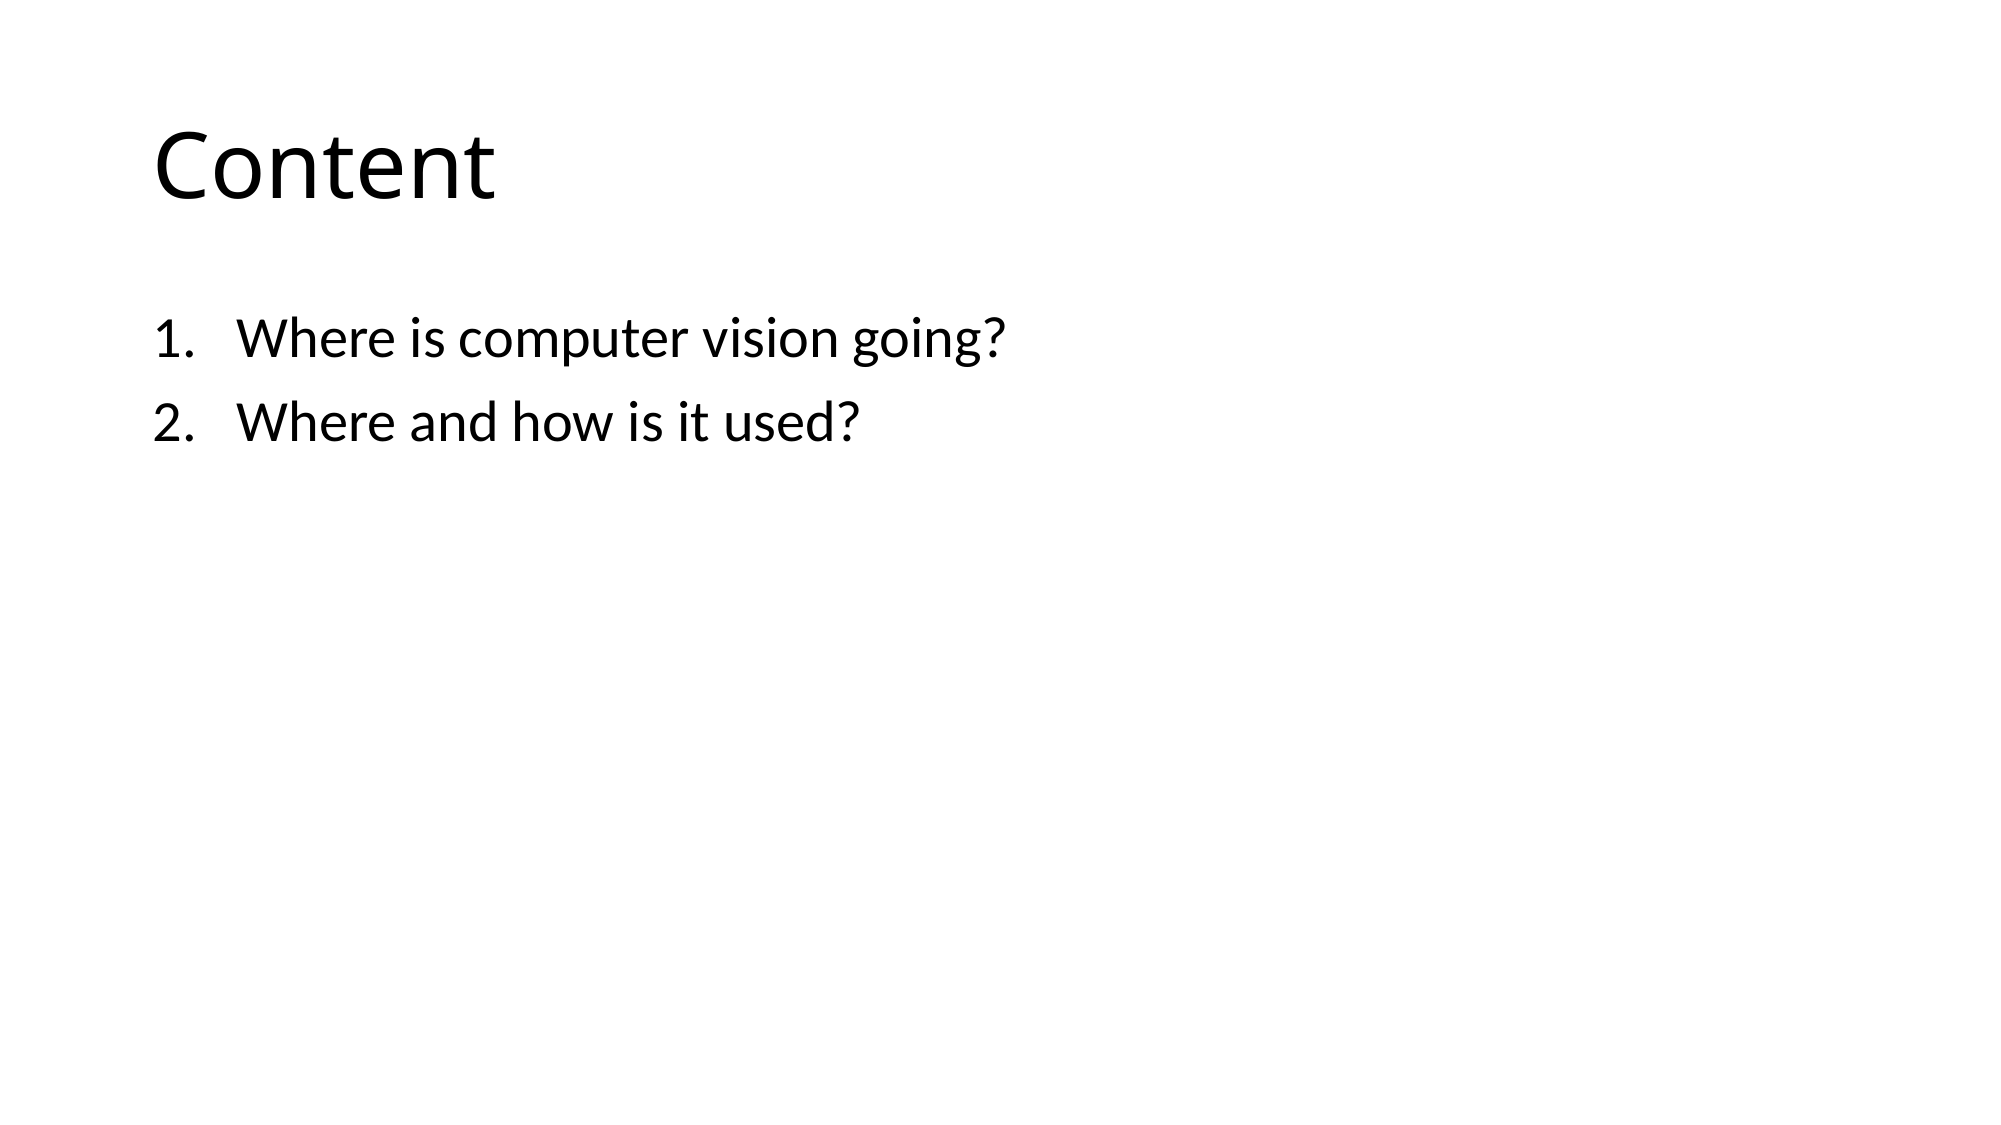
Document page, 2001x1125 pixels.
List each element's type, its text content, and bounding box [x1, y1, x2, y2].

list Where is computer vision going? Where and how is it used? [137, 299, 1863, 1014]
title Content [137, 59, 1863, 278]
